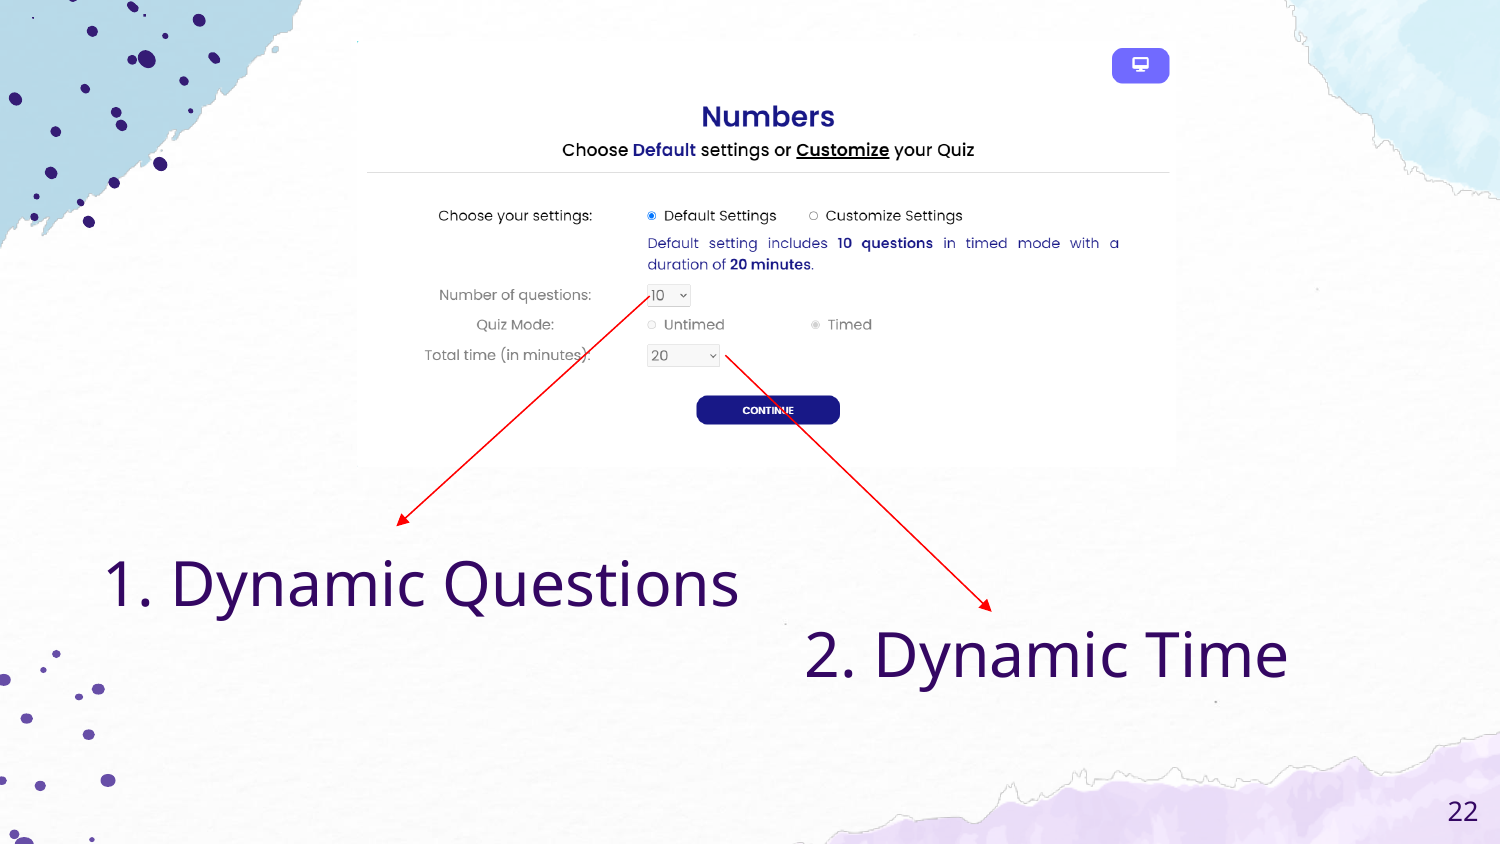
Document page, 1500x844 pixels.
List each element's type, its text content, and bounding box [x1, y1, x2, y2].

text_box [724, 355, 992, 613]
slide_number ‹#› [1403, 779, 1494, 844]
picture [0, 0, 1500, 844]
title 2. Dynamic Time [789, 599, 1484, 695]
title 1. Dynamic Questions [87, 528, 782, 624]
picture [408, 730, 1500, 844]
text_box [396, 295, 650, 527]
